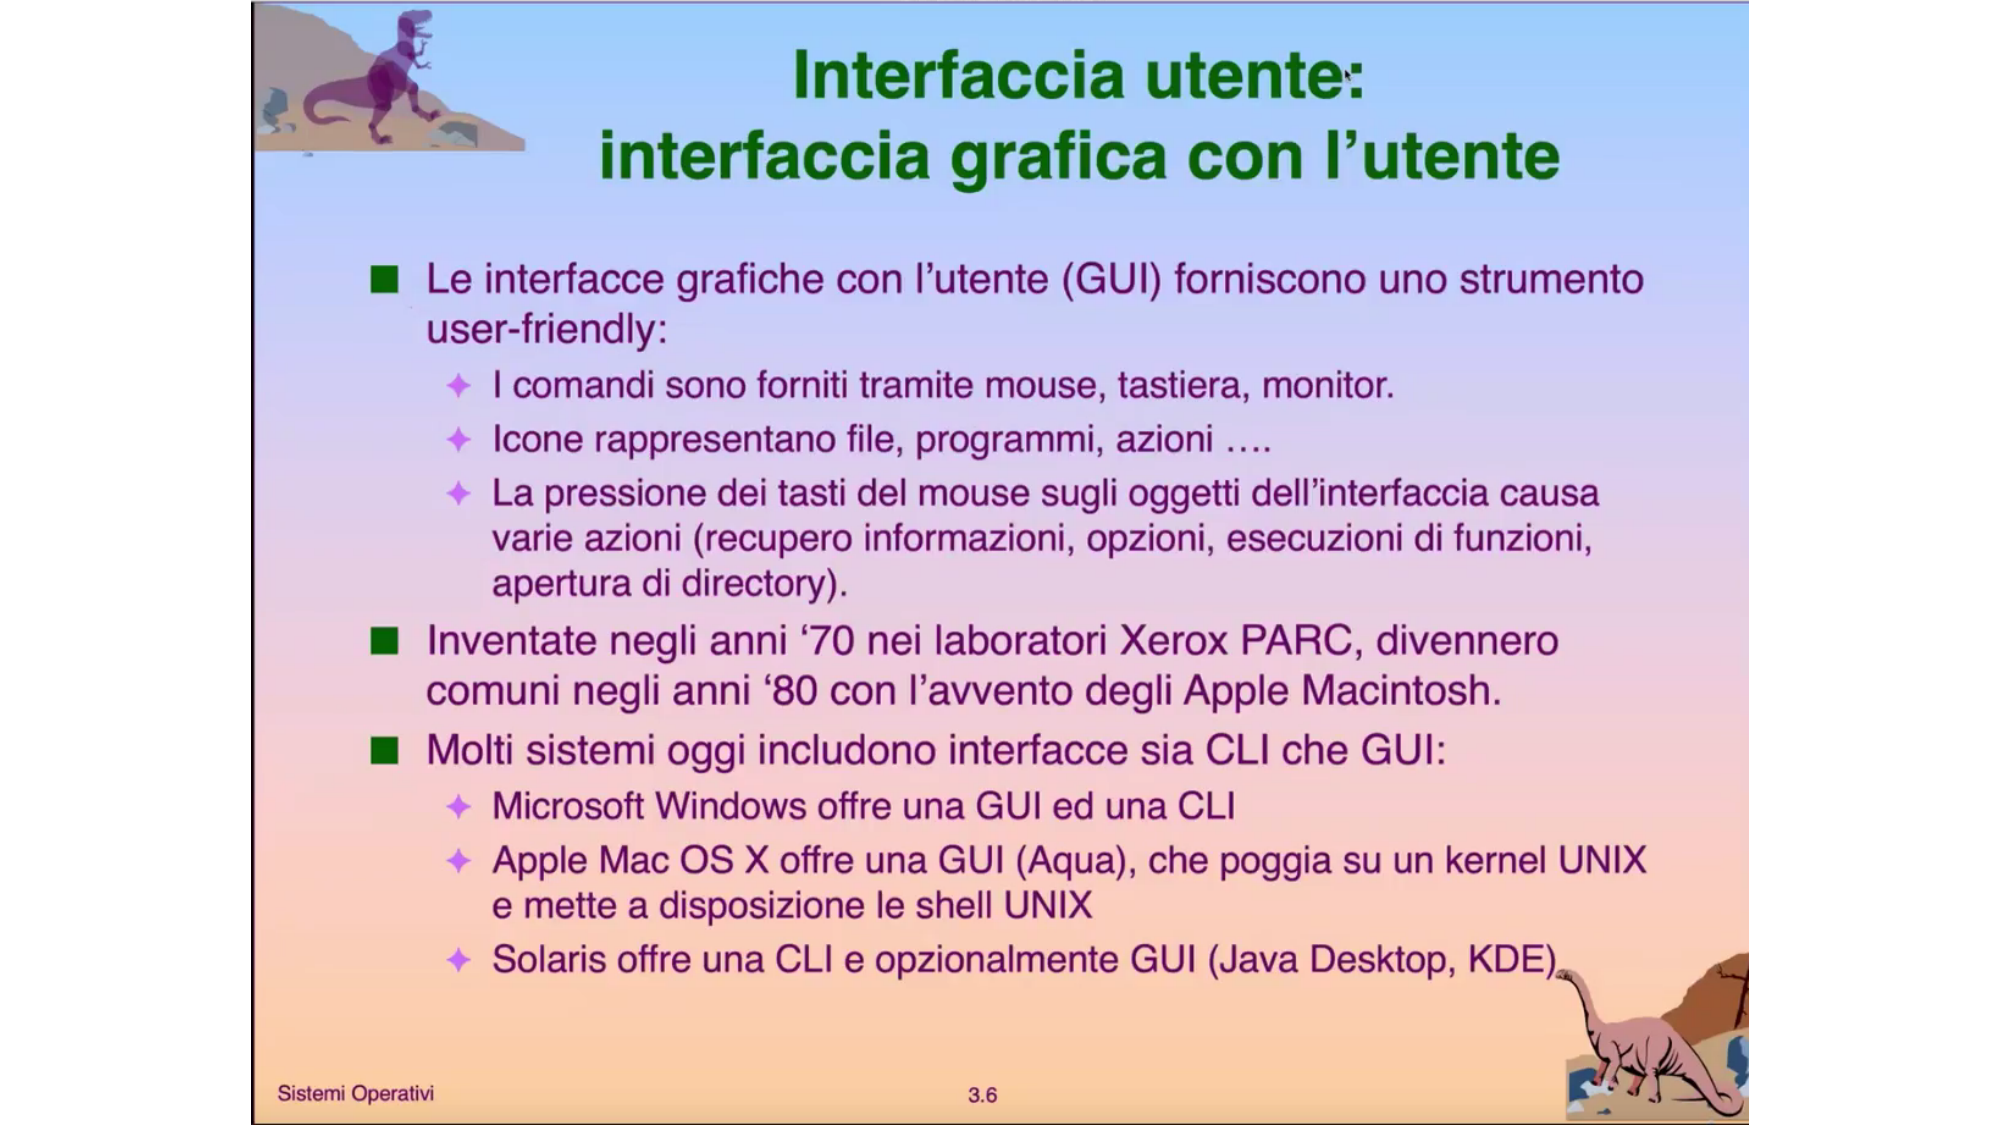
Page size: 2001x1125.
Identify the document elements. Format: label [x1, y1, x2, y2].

picture [251, 0, 1749, 1125]
